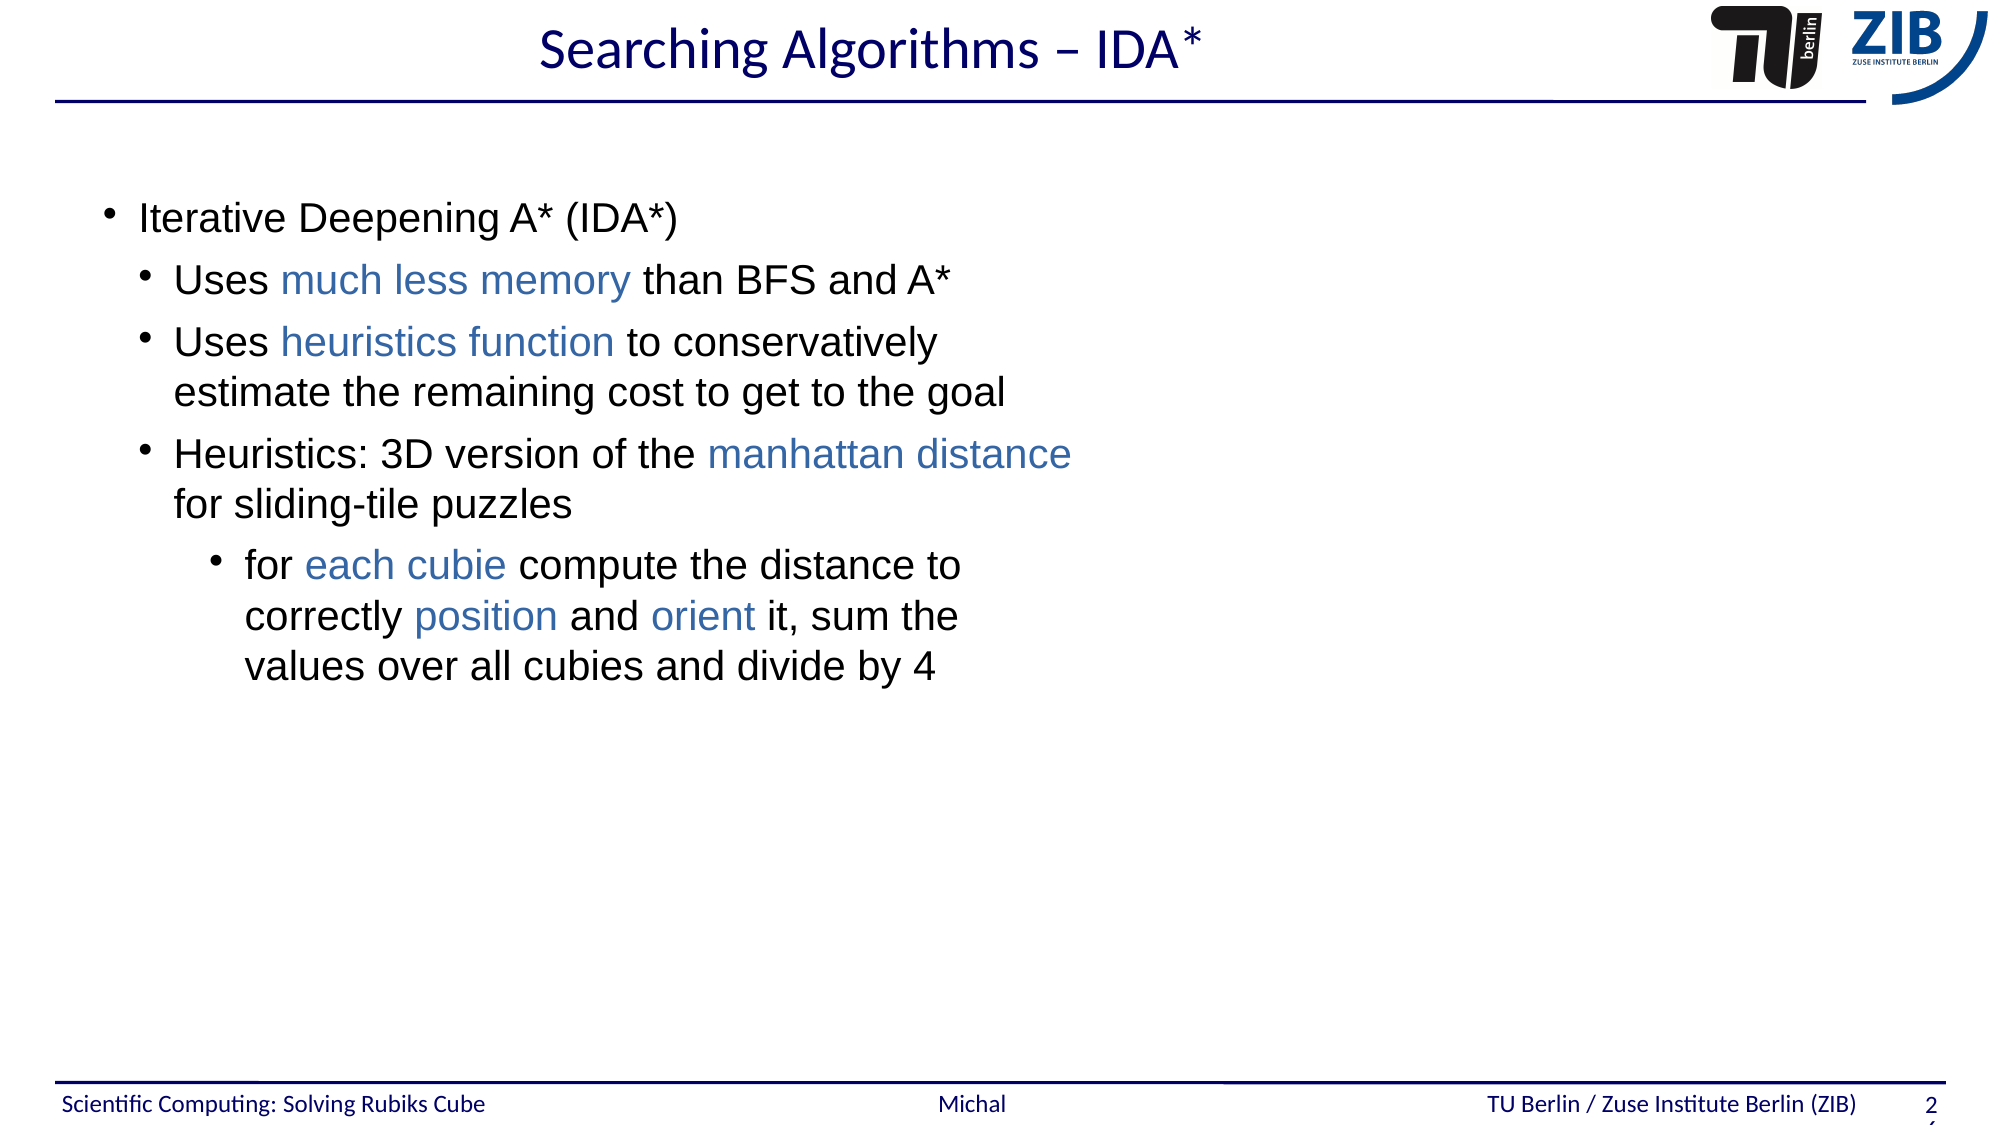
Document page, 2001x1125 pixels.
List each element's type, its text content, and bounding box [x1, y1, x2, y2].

picture [1850, 7, 1989, 106]
title Searching Algorithms – IDA* [55, 0, 1693, 81]
text_box Iterative Deepening A* (IDA*) Uses much less memory than BFS and A* Uses heuristics function to conservatively estimate the remaining cost to get to the goal Heuristics: 3D version of the manhattan distance for sliding-tile puzzles for each cubie compute the distance to correctly position and orient it, sum the values over all cubies and divide by 4 [88, 183, 1088, 675]
picture [1711, 6, 1822, 89]
text_box Scientific Computing: Solving Rubiks Cube Michal TU Berlin / Zuse Institute Berlin (ZIB) [47, 1072, 1983, 1125]
